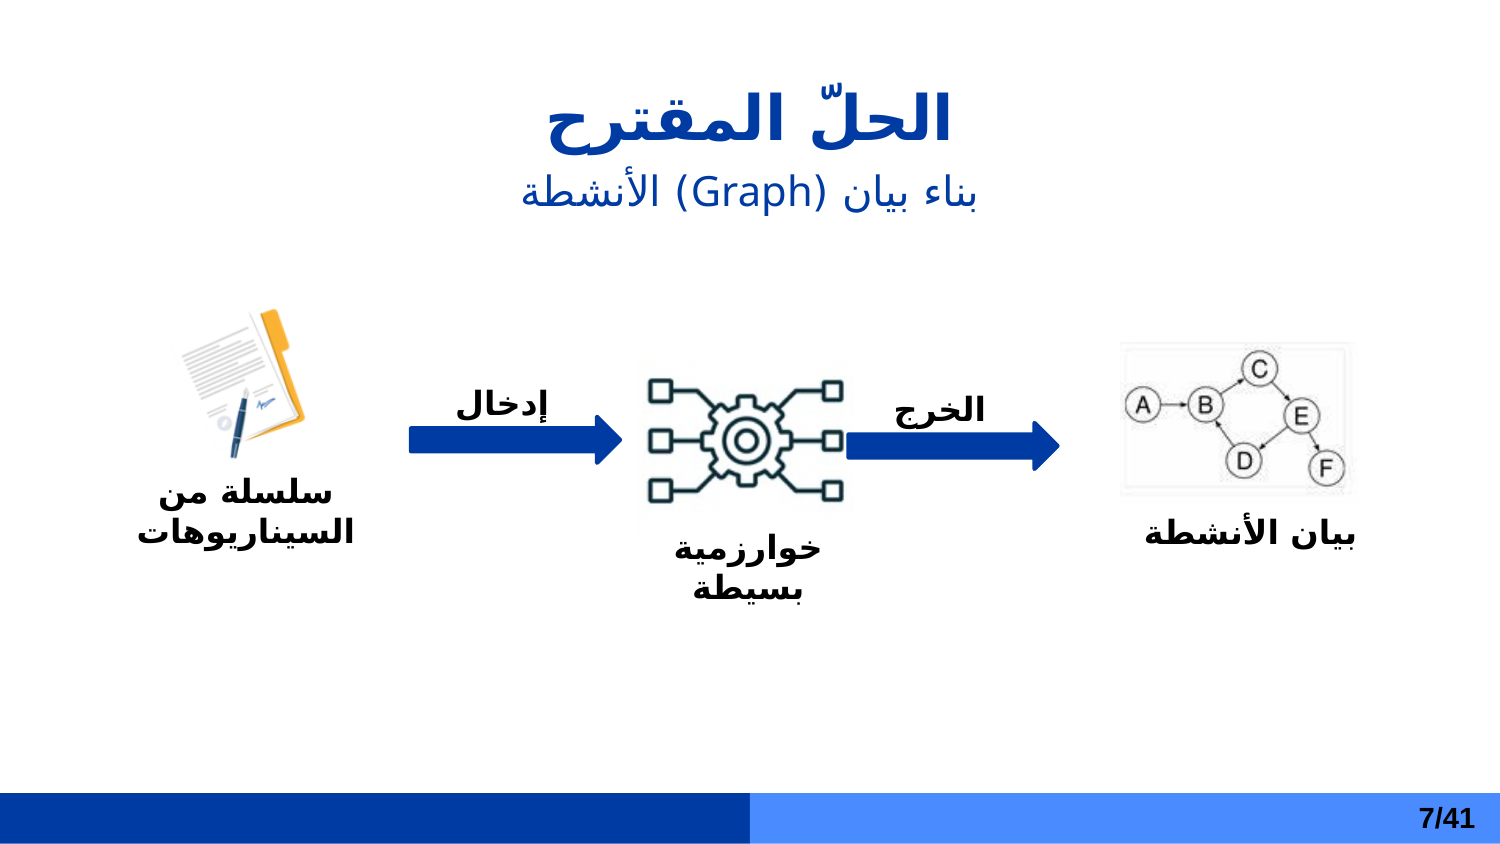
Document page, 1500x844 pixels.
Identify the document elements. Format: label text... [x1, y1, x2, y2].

text_box إدخال [374, 374, 631, 430]
text_box 7/41 [1403, 791, 1500, 842]
picture [140, 293, 322, 475]
text_box [408, 430, 623, 465]
text_box بيان الأنشطة [1122, 503, 1379, 559]
text_box سلسلة من السيناريوهات [117, 462, 375, 558]
picture [636, 337, 854, 555]
picture [1119, 341, 1360, 505]
text_box الحلّ المقترح بناء بيان (Graph) الأنشطة [117, 62, 1383, 229]
text_box [846, 436, 1060, 471]
text_box خوارزمية بسيطة [620, 518, 877, 614]
text_box الخرج [840, 381, 1068, 436]
